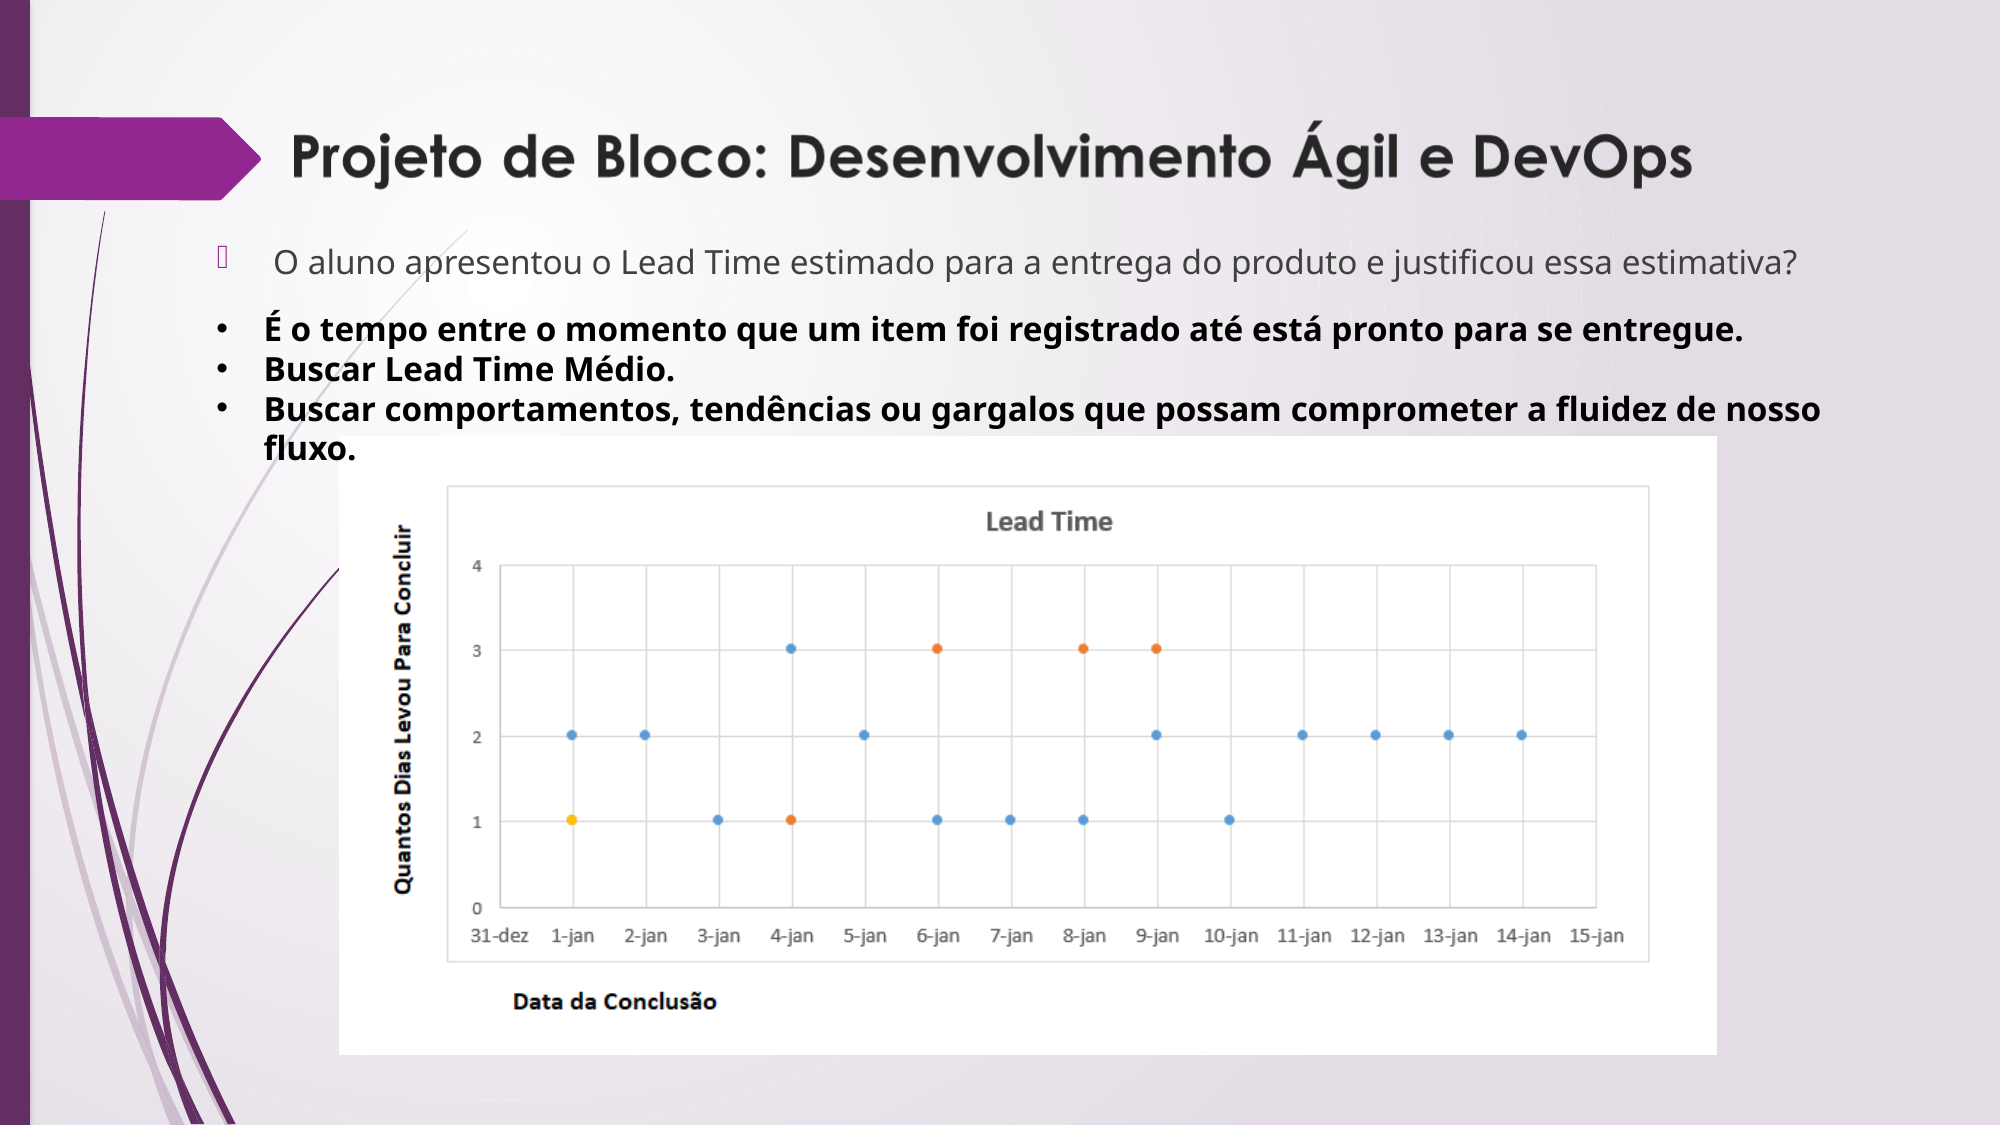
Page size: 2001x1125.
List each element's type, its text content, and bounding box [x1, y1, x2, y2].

picture [254, 100, 1730, 226]
text_box É o tempo entre o momento que um item foi registrado até está pronto para se entregue. Buscar Lead Time Médio. Buscar comportamentos, tendências ou gargalos que possam comprometer a fluidez de nosso fluxo. [201, 300, 1924, 475]
list O aluno apresentou o Lead Time estimado para a entrega do produto e justificou essa estimativa? [201, 225, 1911, 301]
picture [338, 436, 1717, 1055]
